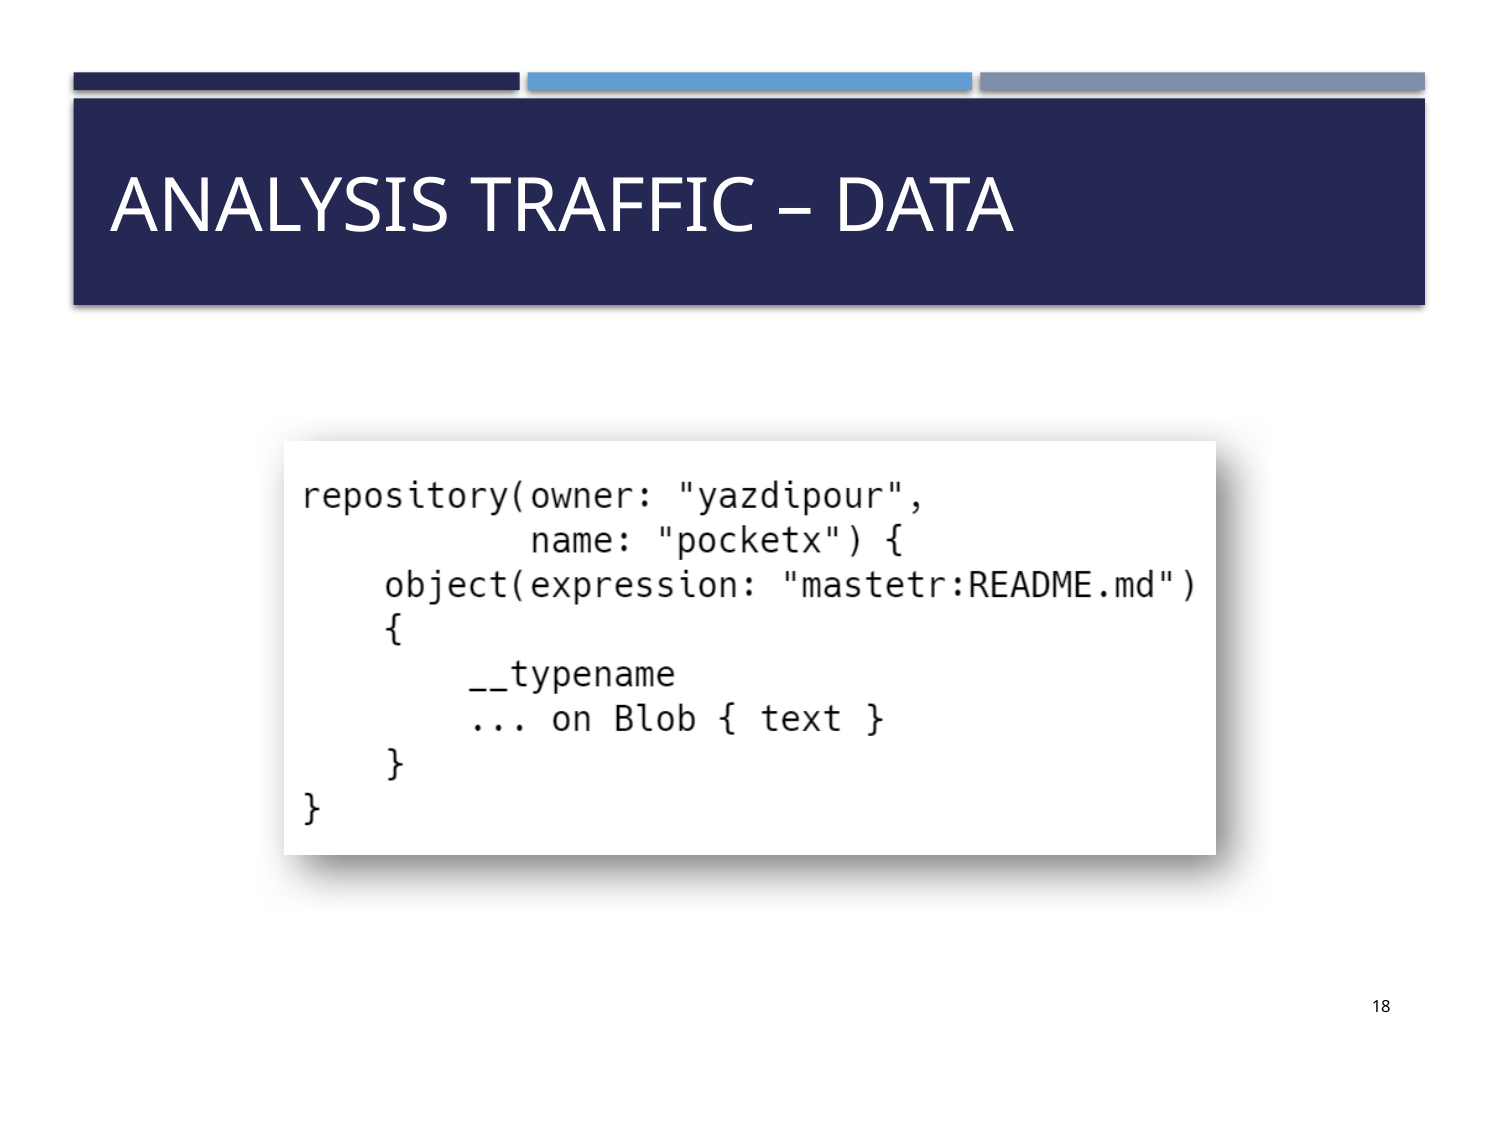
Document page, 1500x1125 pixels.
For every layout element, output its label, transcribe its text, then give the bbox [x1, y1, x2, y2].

title Analysis traffic – data [95, 112, 1406, 291]
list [284, 441, 1216, 856]
slide_number 18 [1279, 977, 1406, 1037]
